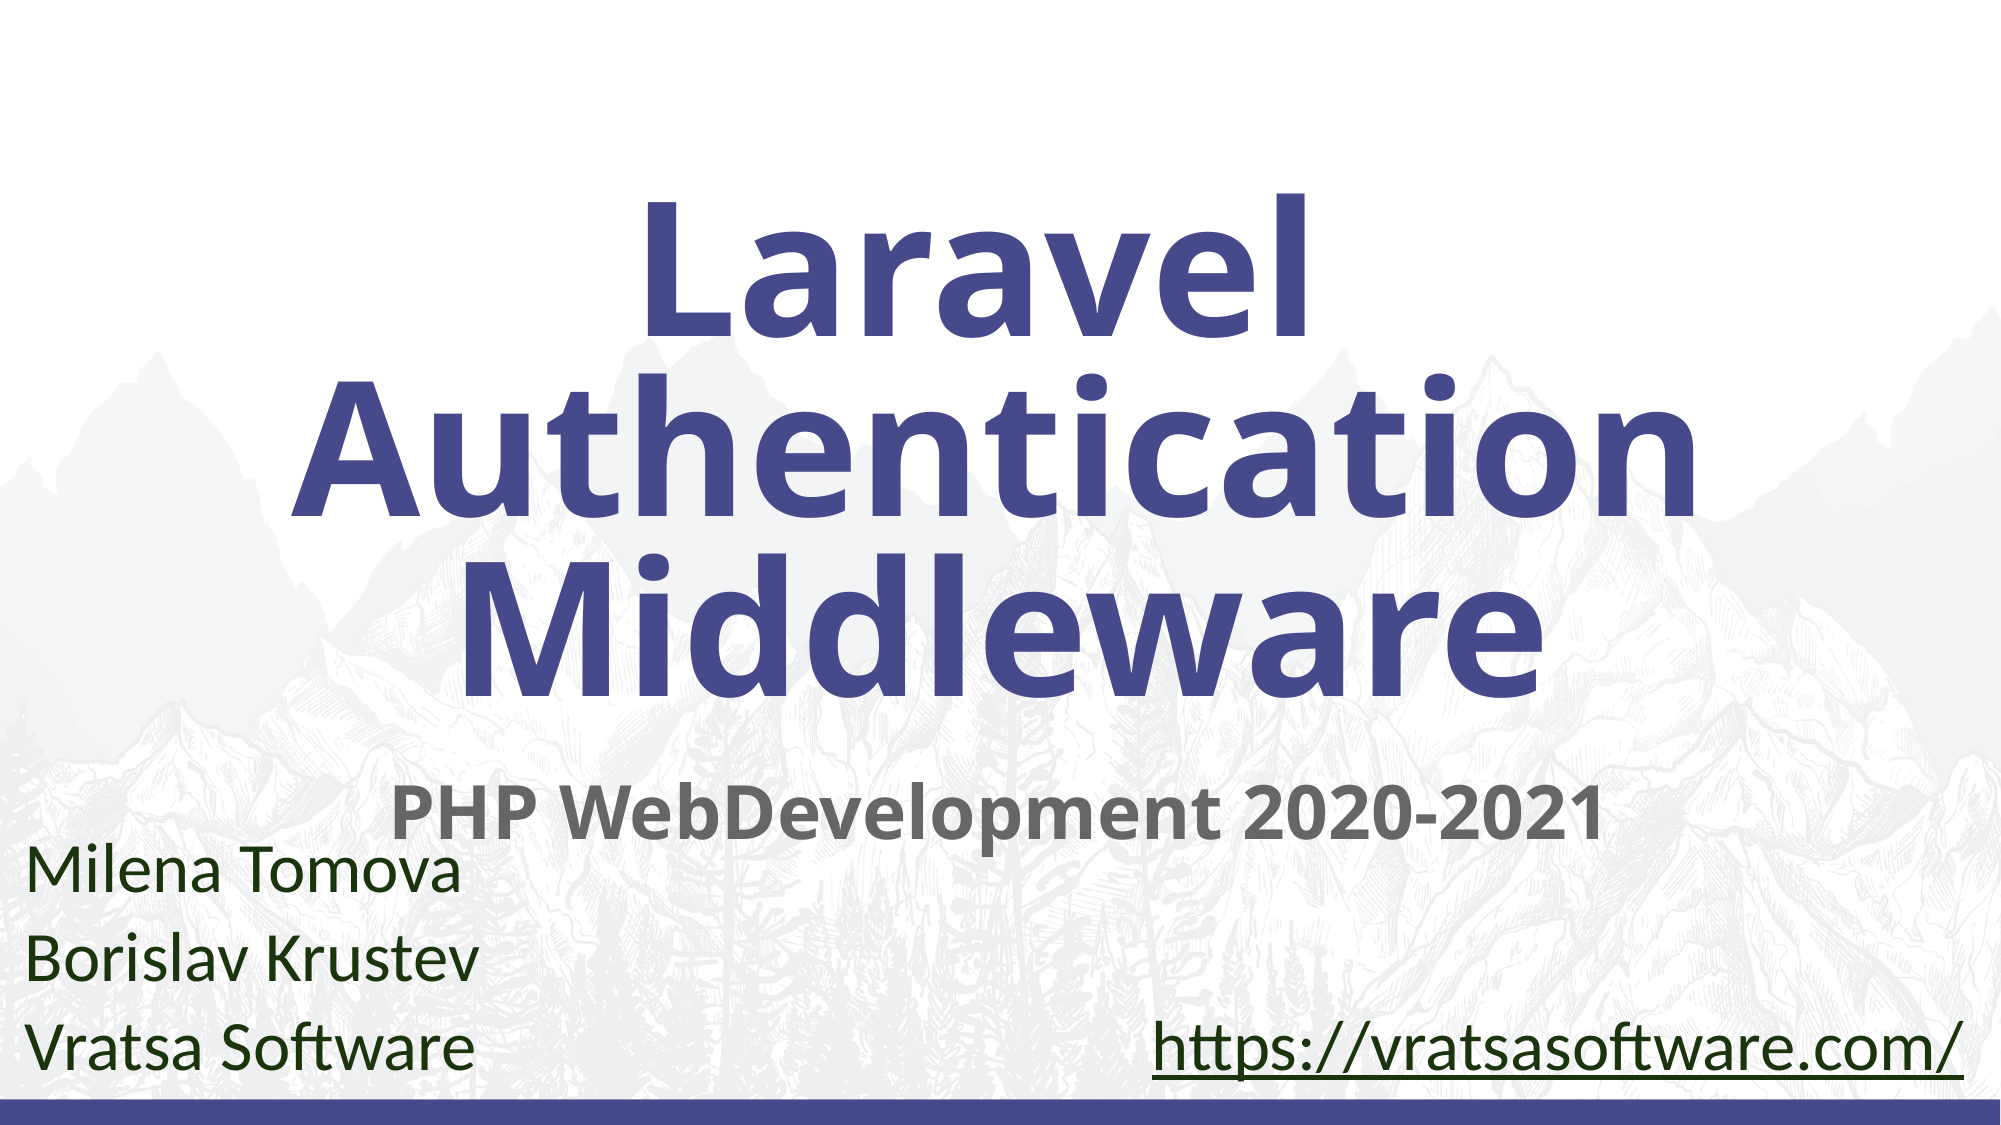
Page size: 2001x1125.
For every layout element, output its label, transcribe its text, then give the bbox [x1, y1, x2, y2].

subtitle PHP WebDevelopment 2020-2021 [100, 754, 1900, 865]
list https://vratsasoftware.com/ [1005, 917, 1987, 1091]
list Milena Tomova Borislav Krustev Vratsa Software [18, 880, 1005, 1091]
title Laravel Authentication Middleware [163, 54, 1837, 739]
